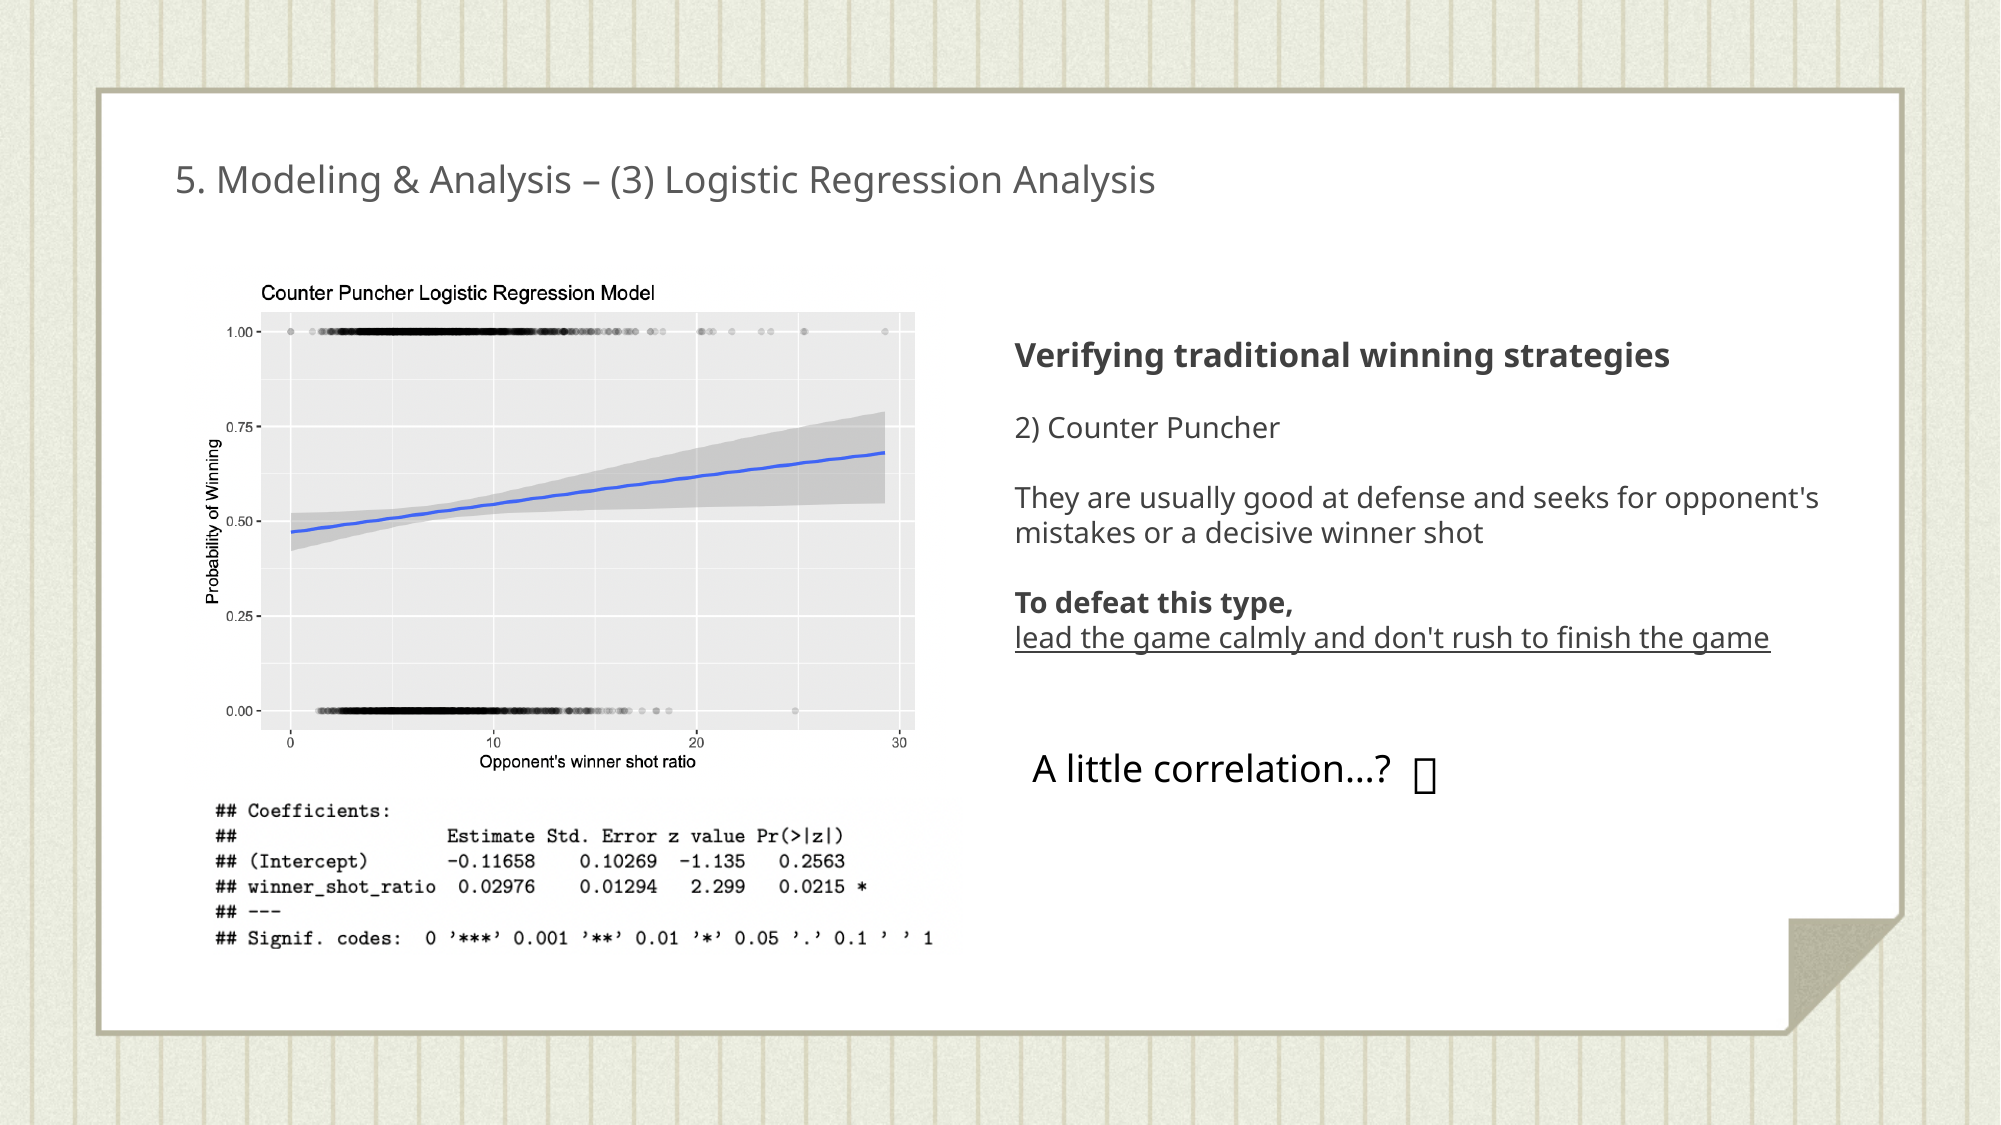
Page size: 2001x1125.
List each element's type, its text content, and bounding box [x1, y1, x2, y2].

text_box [1019, 737, 1517, 813]
text_box 5. Modeling & Analysis – (3) Logistic Regression Analysis [159, 148, 1237, 209]
picture [0, 0, 2001, 1125]
text_box Verifying traditional winning strategies 2) Counter Puncher They are usually good at defense and seeks for opponent's mistakes or a decisive winner shot To defeat this type, lead the game calmly and don't rush to finish the game [999, 327, 1885, 662]
